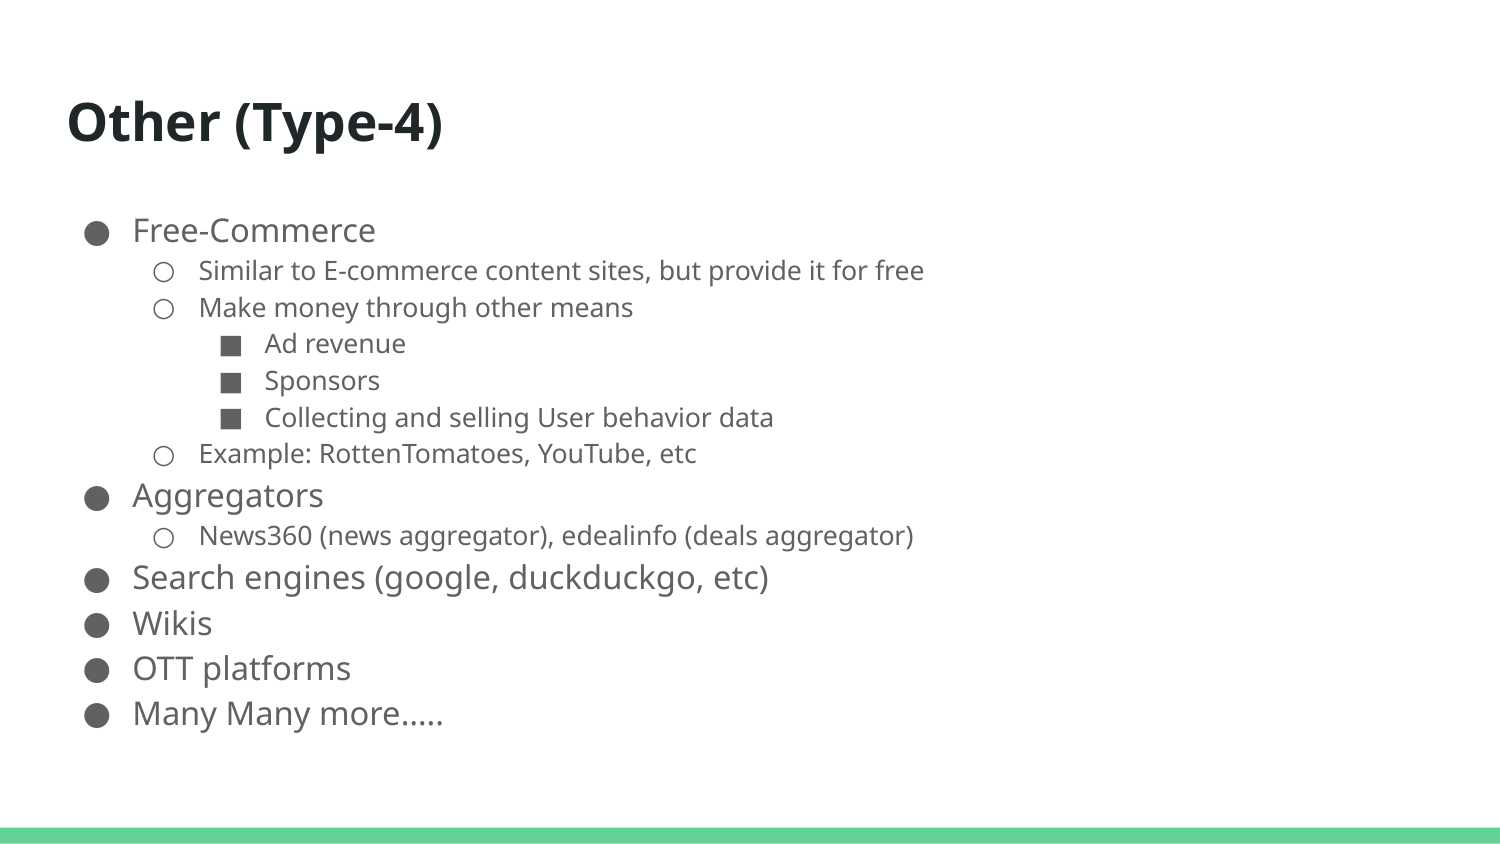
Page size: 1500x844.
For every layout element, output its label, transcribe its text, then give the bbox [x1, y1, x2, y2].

title Other (Type-4) [51, 72, 1449, 167]
list Free-Commerce Similar to E-commerce content sites, but provide it for free Make money through other means Ad revenue Sponsors Collecting and selling User behavior data Example: RottenTomatoes, YouTube, etc Aggregators News360 (news aggregator), edealinfo (deals aggregator) Search engines (google, duckduckgo, etc) Wikis OTT platforms Many Many more….. [51, 189, 1449, 750]
